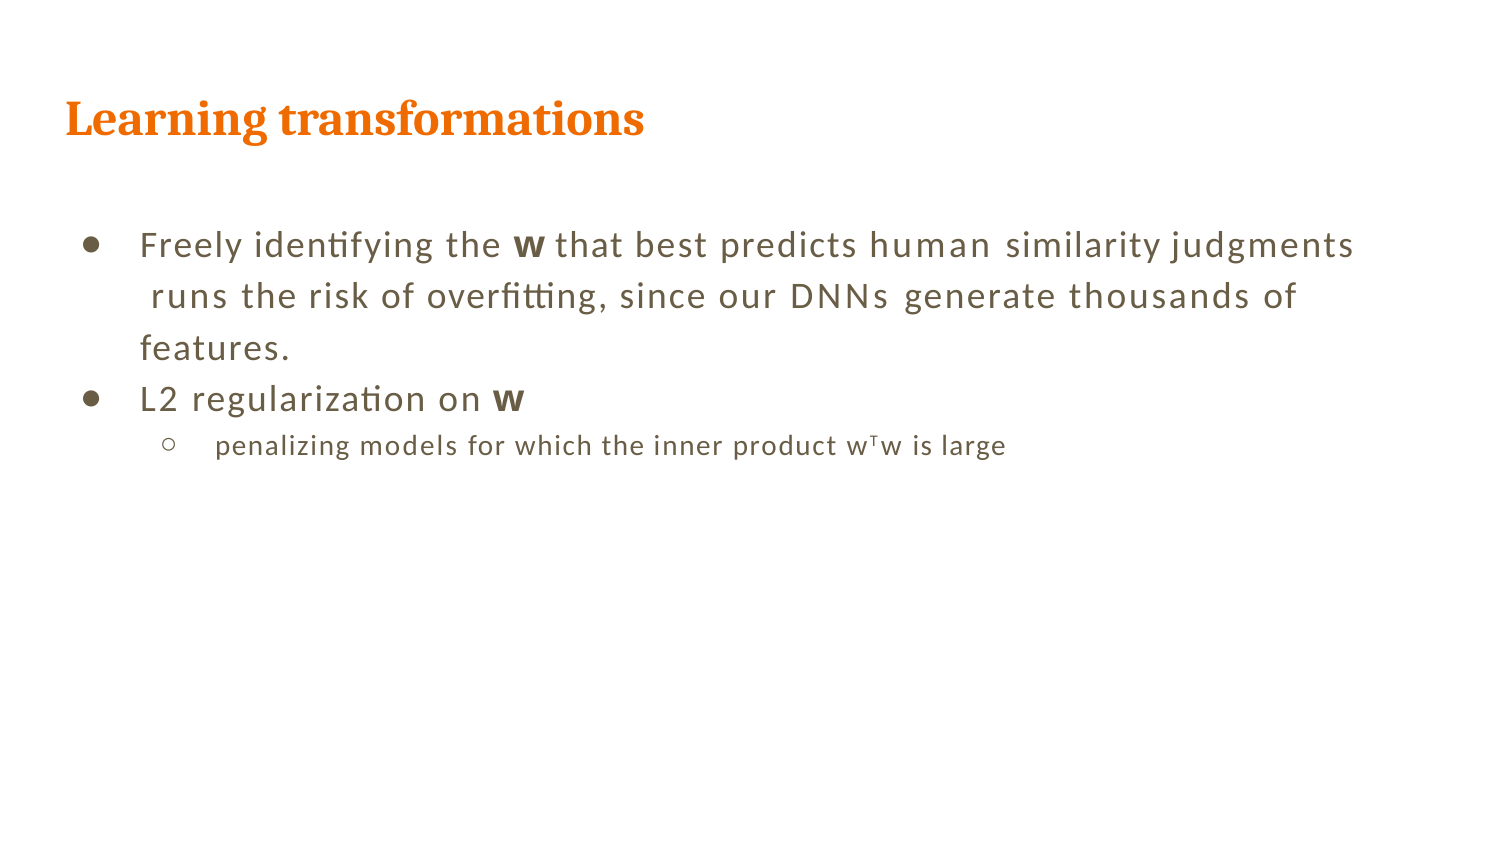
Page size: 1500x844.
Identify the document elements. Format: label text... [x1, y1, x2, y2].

text_box Learning transformations [63, 82, 1368, 145]
text_box Freely identifying the w that best predicts human similarity judgments runs the risk of overﬁtting, since our DNNs generate thousands of features. L2 regularization on w penalizing models for which the inner product wTw is large [75, 211, 1365, 461]
